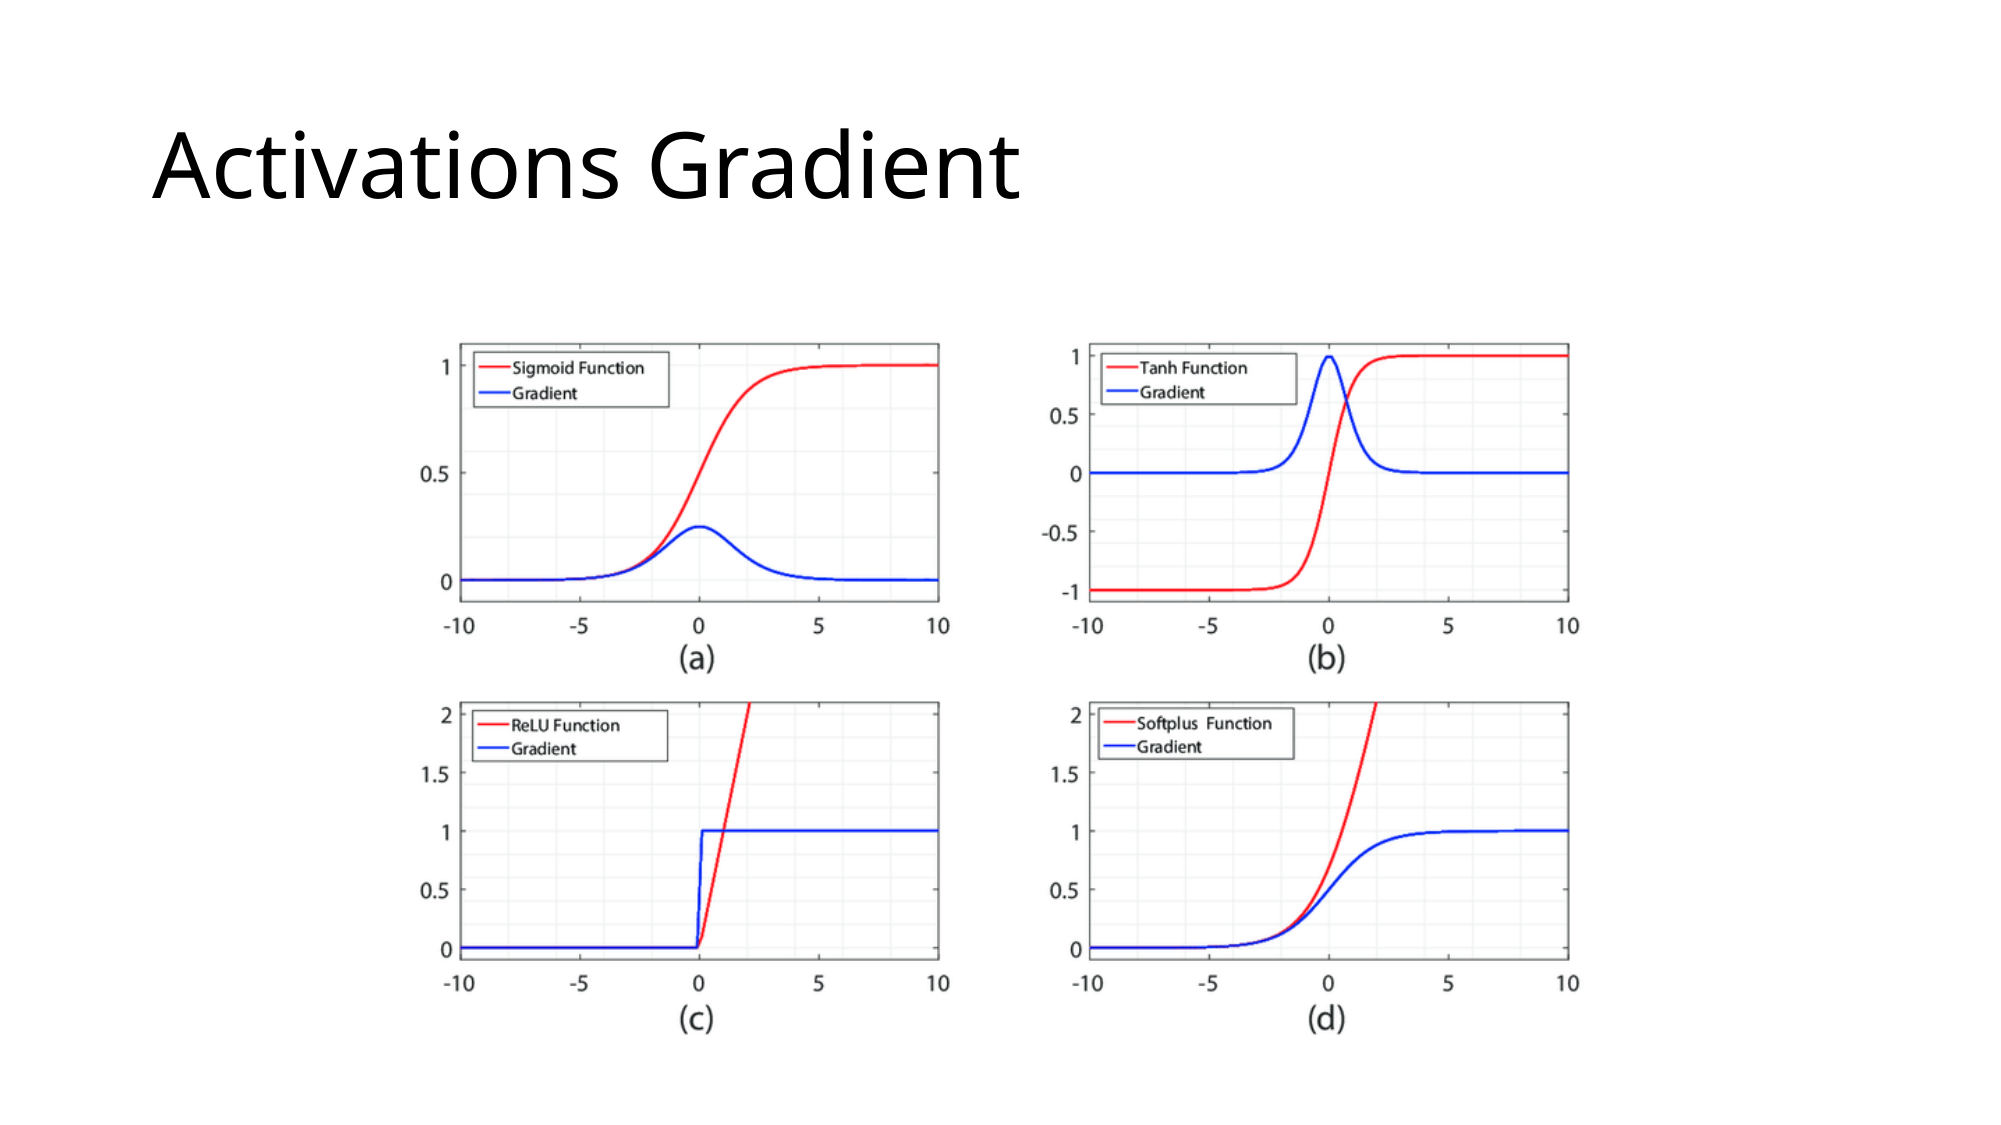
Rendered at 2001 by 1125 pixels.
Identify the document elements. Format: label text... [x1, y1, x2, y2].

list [408, 324, 1592, 1039]
title Activations Gradient [137, 59, 1863, 278]
